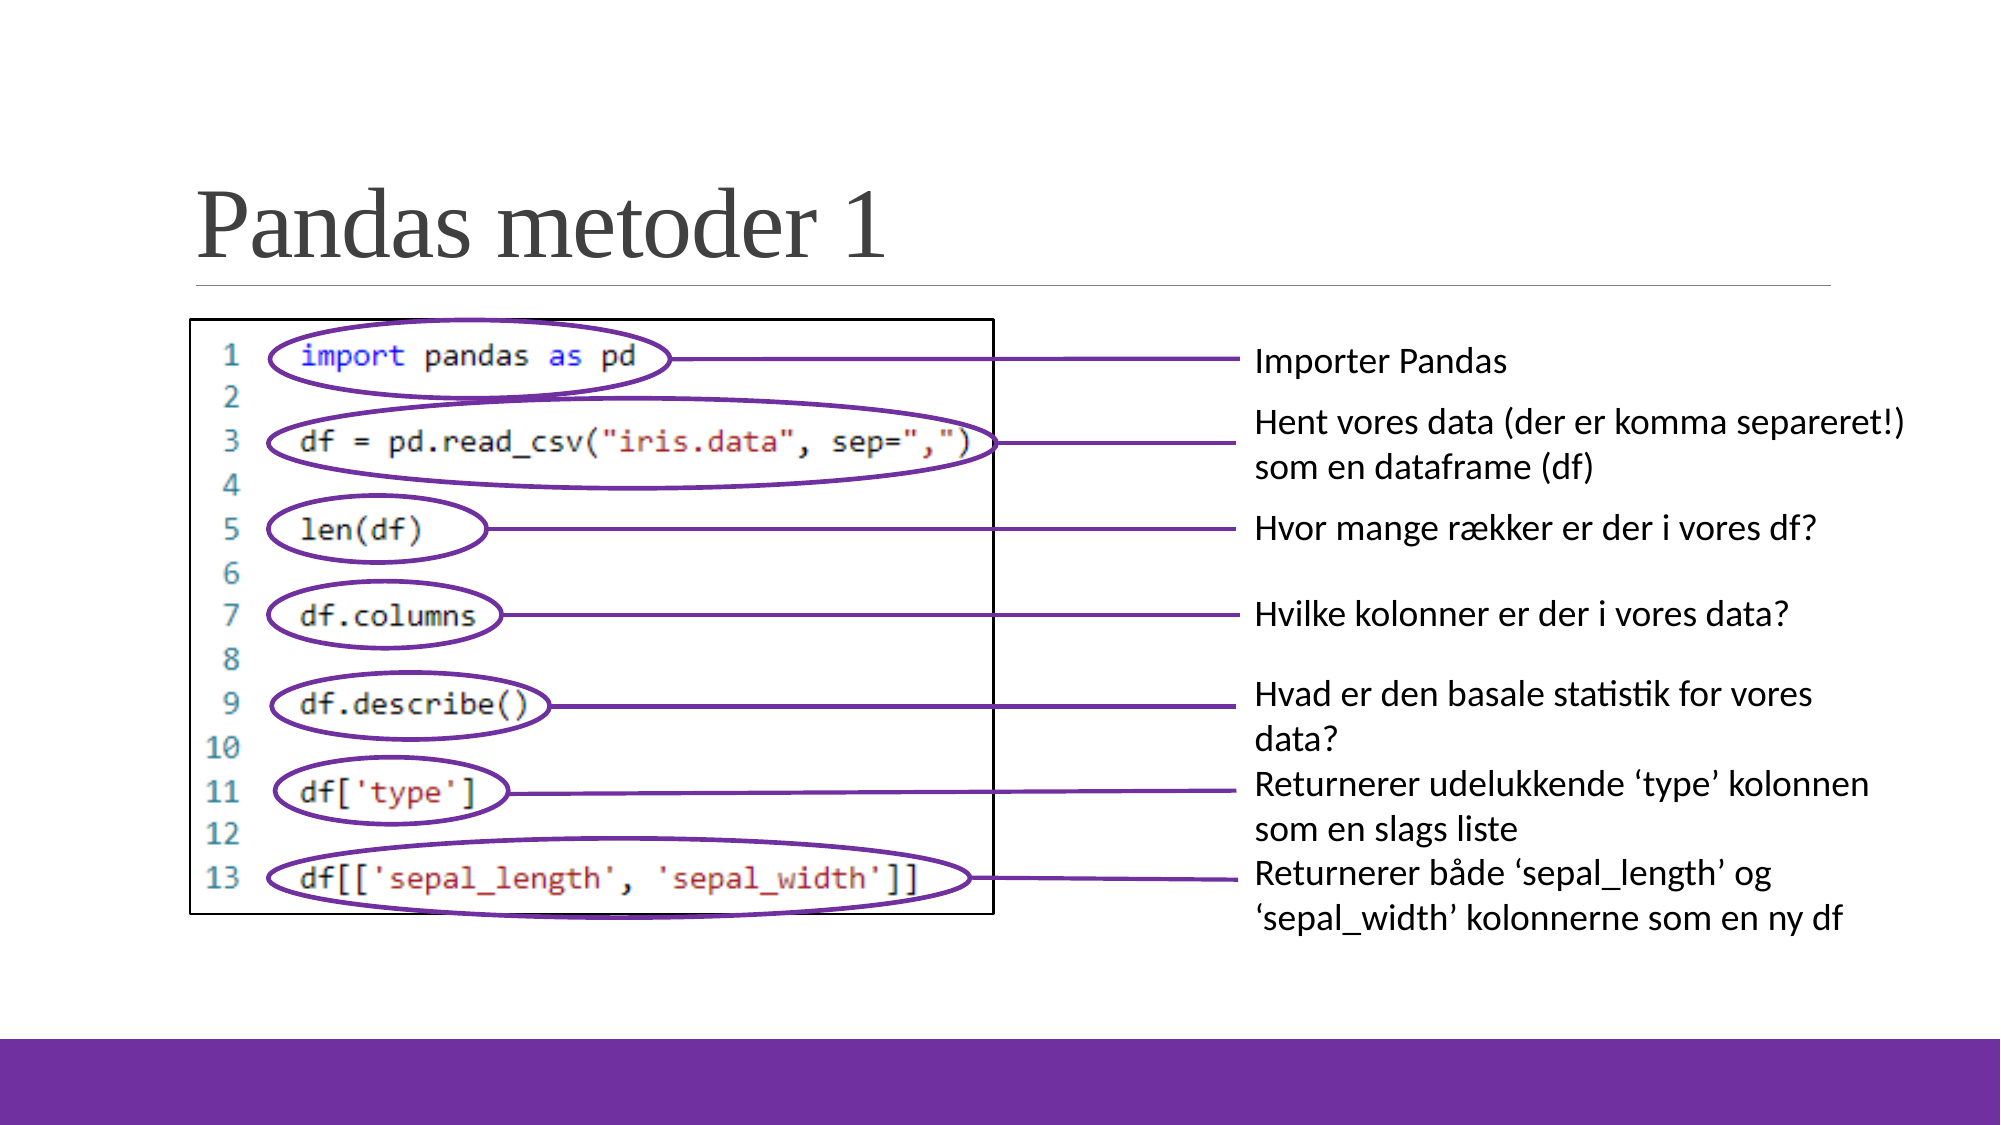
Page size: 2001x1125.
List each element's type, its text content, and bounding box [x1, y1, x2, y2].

text_box [387, 909, 852, 919]
text_box [189, 318, 450, 915]
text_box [967, 877, 1239, 881]
text_box Returnerer udelukkende ‘type’ kolonnen som en slags liste [1239, 751, 1897, 840]
text_box Hent vores data (der er komma separeret!) som en dataframe (df) [1239, 389, 1938, 495]
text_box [507, 790, 1238, 795]
title Pandas metoder 1 [180, 47, 1830, 285]
text_box Hvad er den basale statistik for vores data? [1239, 662, 1862, 751]
picture [204, 332, 997, 901]
text_box Hvilke kolonner er der i vores data? [1239, 581, 1862, 641]
text_box Returnerer både ‘sepal_length’ og ‘sepal_width’ kolonnerne som en ny df [1239, 840, 1897, 945]
text_box Importer Pandas [1239, 328, 1795, 389]
text_box [789, 909, 995, 915]
text_box [497, 318, 995, 329]
text_box Hvor mange rækker er der i vores df? [1239, 495, 1862, 556]
text_box [334, 318, 606, 329]
